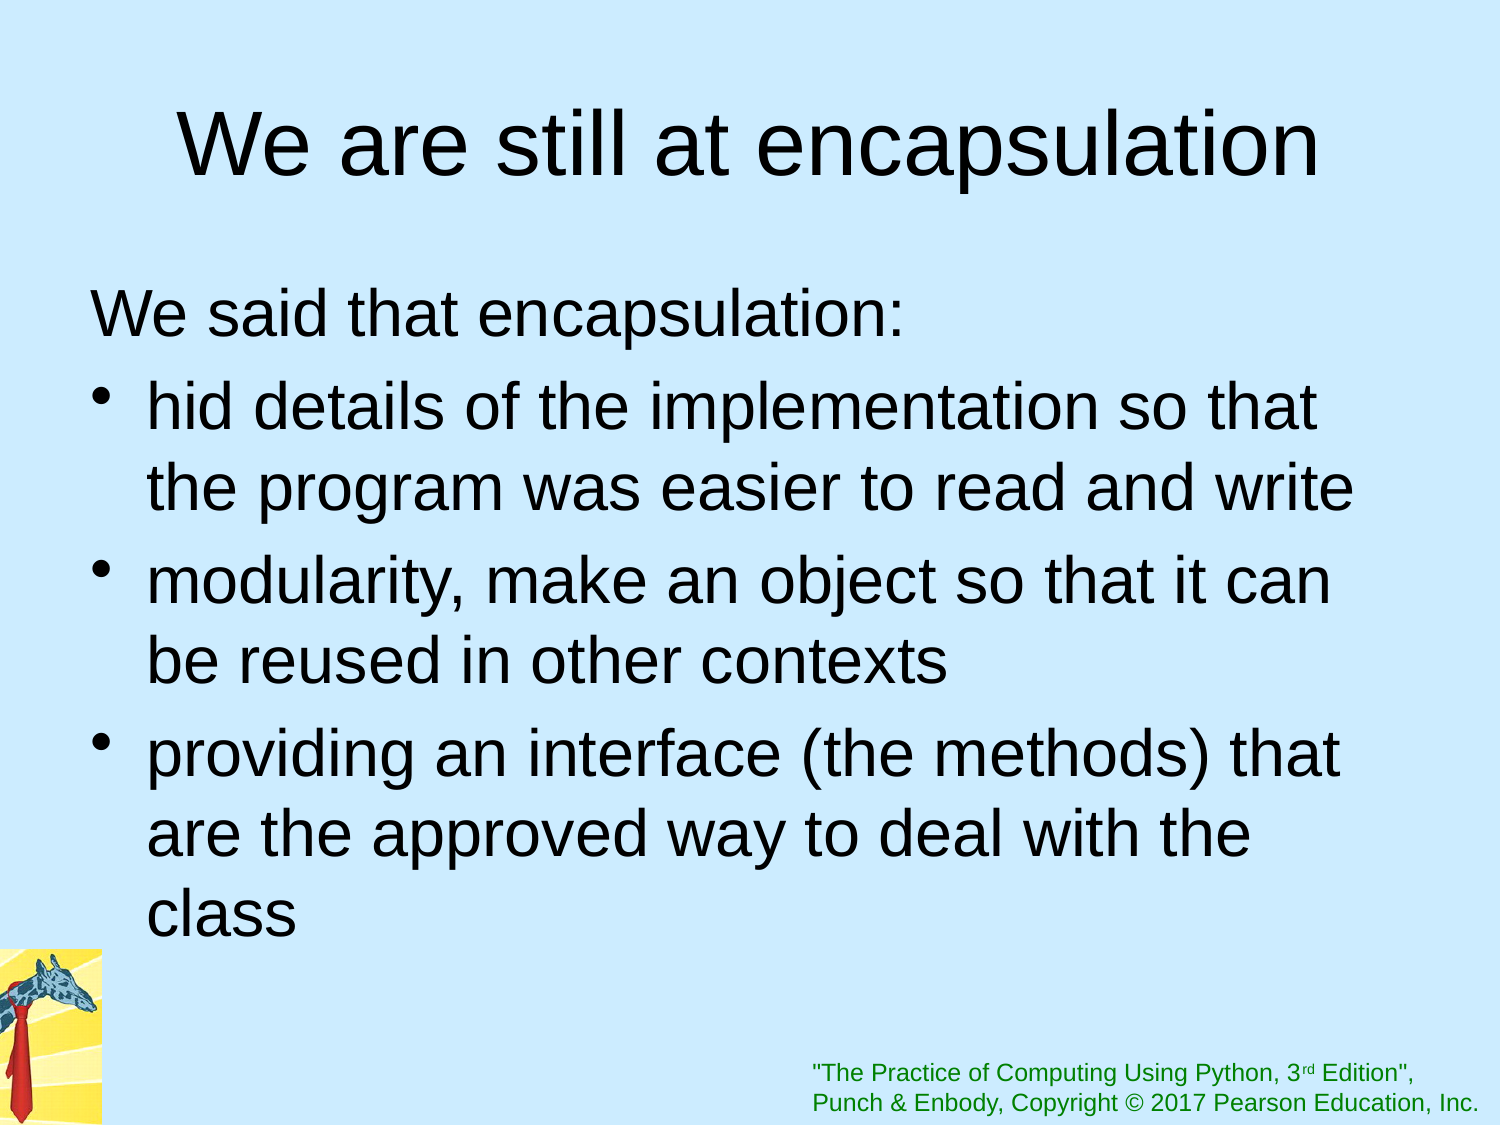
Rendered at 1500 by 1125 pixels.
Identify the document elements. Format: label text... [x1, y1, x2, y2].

list We said that encapsulation: hid details of the implementation so that the program was easier to read and write modularity, make an object so that it can be reused in other contexts providing an interface (the methods) that are the approved way to deal with the class [75, 262, 1425, 1005]
picture [0, 949, 102, 1125]
title We are still at encapsulation [75, 45, 1425, 233]
